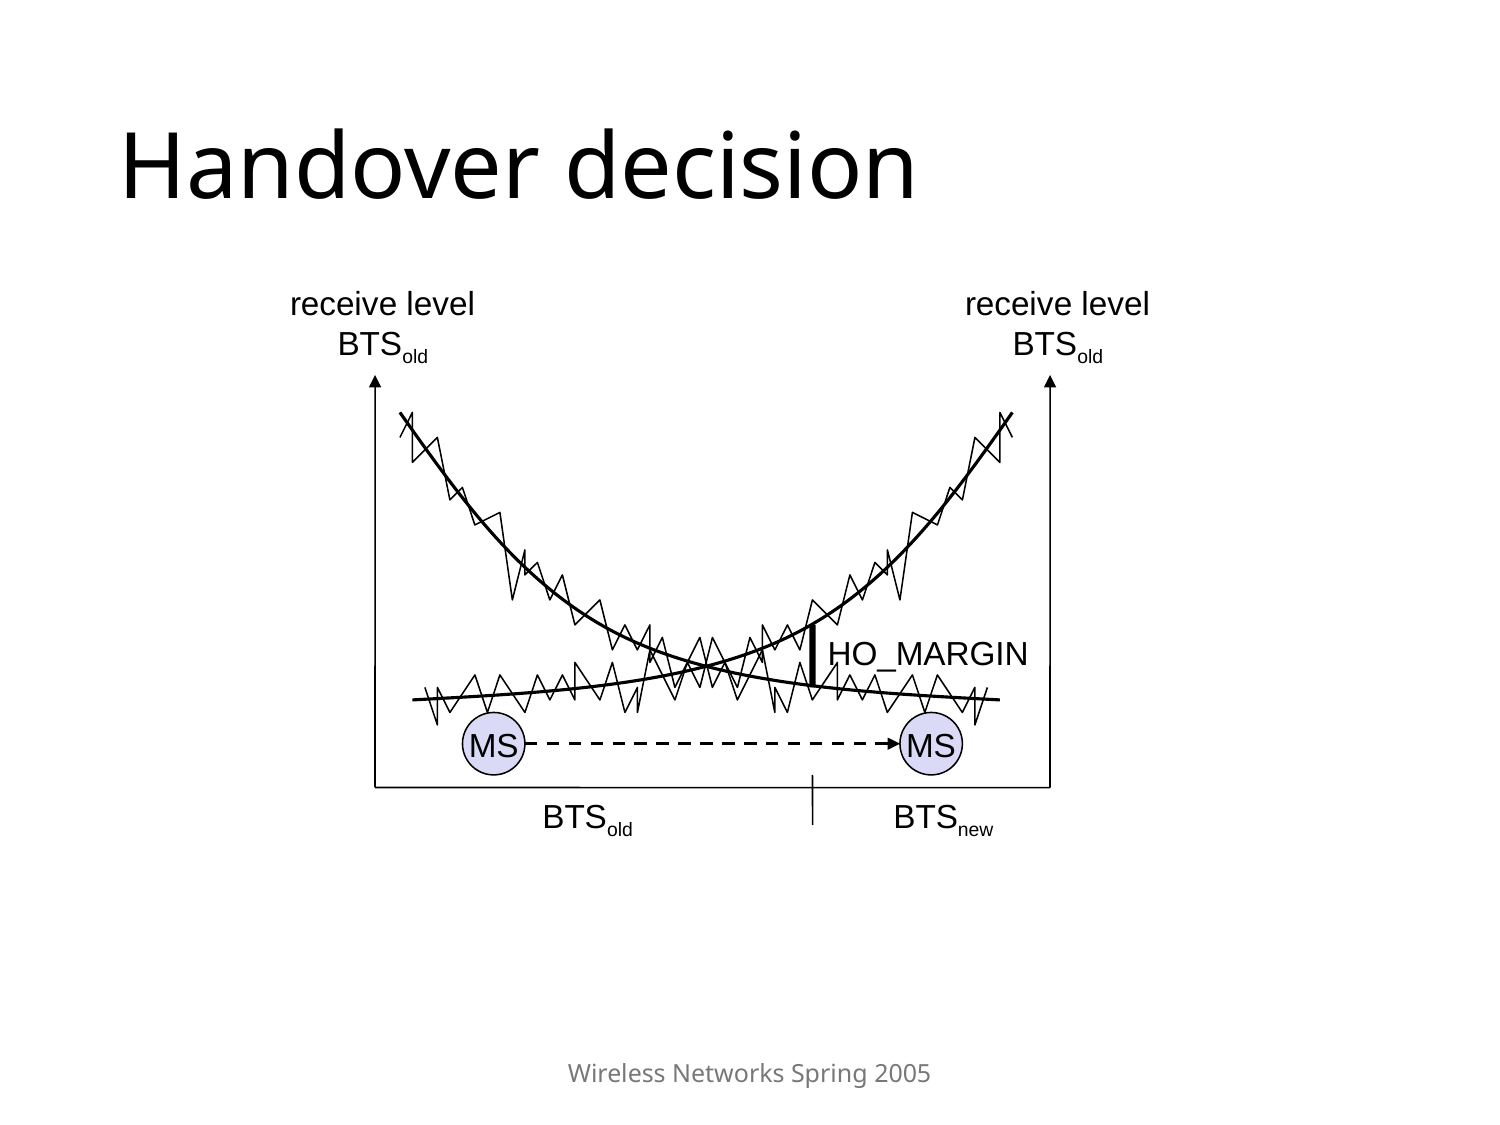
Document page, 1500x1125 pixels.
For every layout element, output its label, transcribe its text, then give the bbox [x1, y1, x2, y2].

text_box [1003, 412, 1013, 422]
footer Wireless Networks Spring 2005 [496, 1042, 1004, 1103]
text_box [685, 664, 691, 672]
text_box [984, 693, 1000, 700]
text_box [843, 680, 857, 691]
text_box [931, 680, 952, 698]
text_box receive level BTSold [950, 275, 1166, 376]
text_box [900, 680, 919, 696]
text_box [554, 578, 569, 605]
text_box [750, 658, 768, 680]
text_box [461, 677, 481, 698]
text_box [413, 418, 706, 563]
text_box [867, 680, 880, 693]
text_box [555, 677, 569, 691]
text_box [529, 564, 544, 585]
title Handover decision [103, 59, 1397, 278]
text_box [726, 640, 759, 700]
text_box HO_MARGIN [841, 624, 1044, 680]
text_box [494, 677, 512, 696]
text_box MS [899, 712, 963, 775]
text_box [843, 578, 858, 605]
text_box [412, 693, 428, 700]
text_box [368, 376, 382, 788]
text_box MS [462, 712, 525, 775]
text_box [706, 640, 726, 688]
text_box [399, 412, 705, 623]
text_box [810, 602, 827, 617]
text_box receive level BTSold [275, 275, 491, 376]
text_box [532, 677, 545, 693]
text_box [795, 666, 807, 686]
text_box [605, 665, 617, 686]
text_box [698, 418, 999, 567]
text_box BTSold [527, 787, 648, 848]
text_box [822, 680, 837, 689]
text_box [645, 659, 662, 680]
text_box [399, 412, 410, 423]
text_box [585, 601, 601, 616]
text_box [868, 564, 883, 585]
text_box [575, 665, 590, 689]
text_box [763, 611, 988, 725]
text_box BTSnew [878, 787, 1009, 848]
text_box [649, 653, 653, 663]
text_box [1043, 376, 1057, 787]
text_box [424, 412, 1013, 725]
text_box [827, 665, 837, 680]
